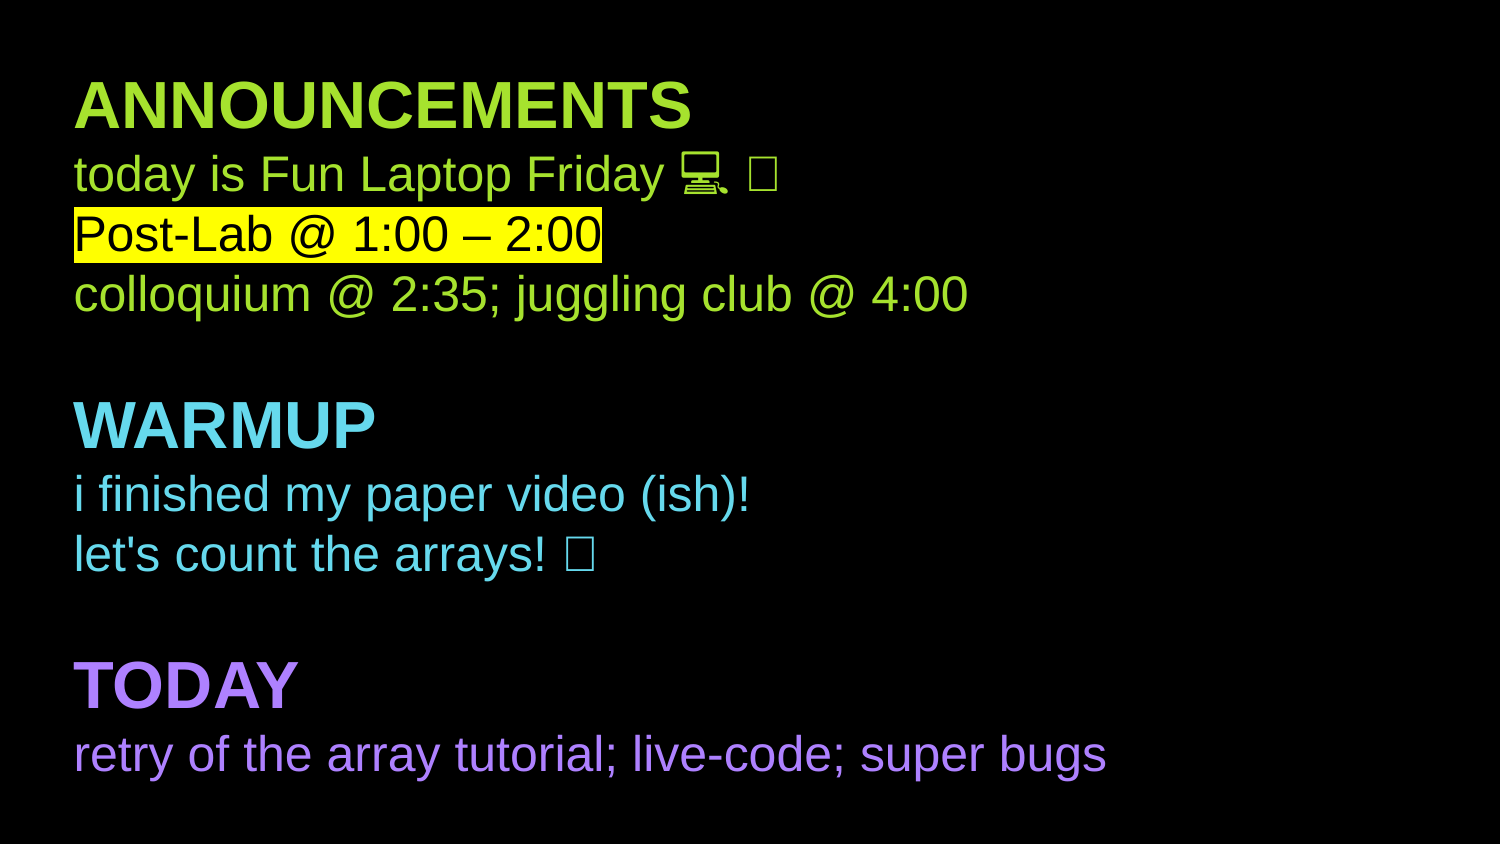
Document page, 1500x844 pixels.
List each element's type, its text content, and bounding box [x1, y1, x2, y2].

text_box ANNOUNCEMENTS today is Fun Laptop Friday 💻 🎉 Post-Lab @ 1:00 – 2:00 colloquium @ 2:35; juggling club @ 4:00 WARMUP i finished my paper video (ish)! let's count the arrays! 🐉 TODAY retry of the array tutorial; live-code; super bugs [58, 54, 1355, 790]
